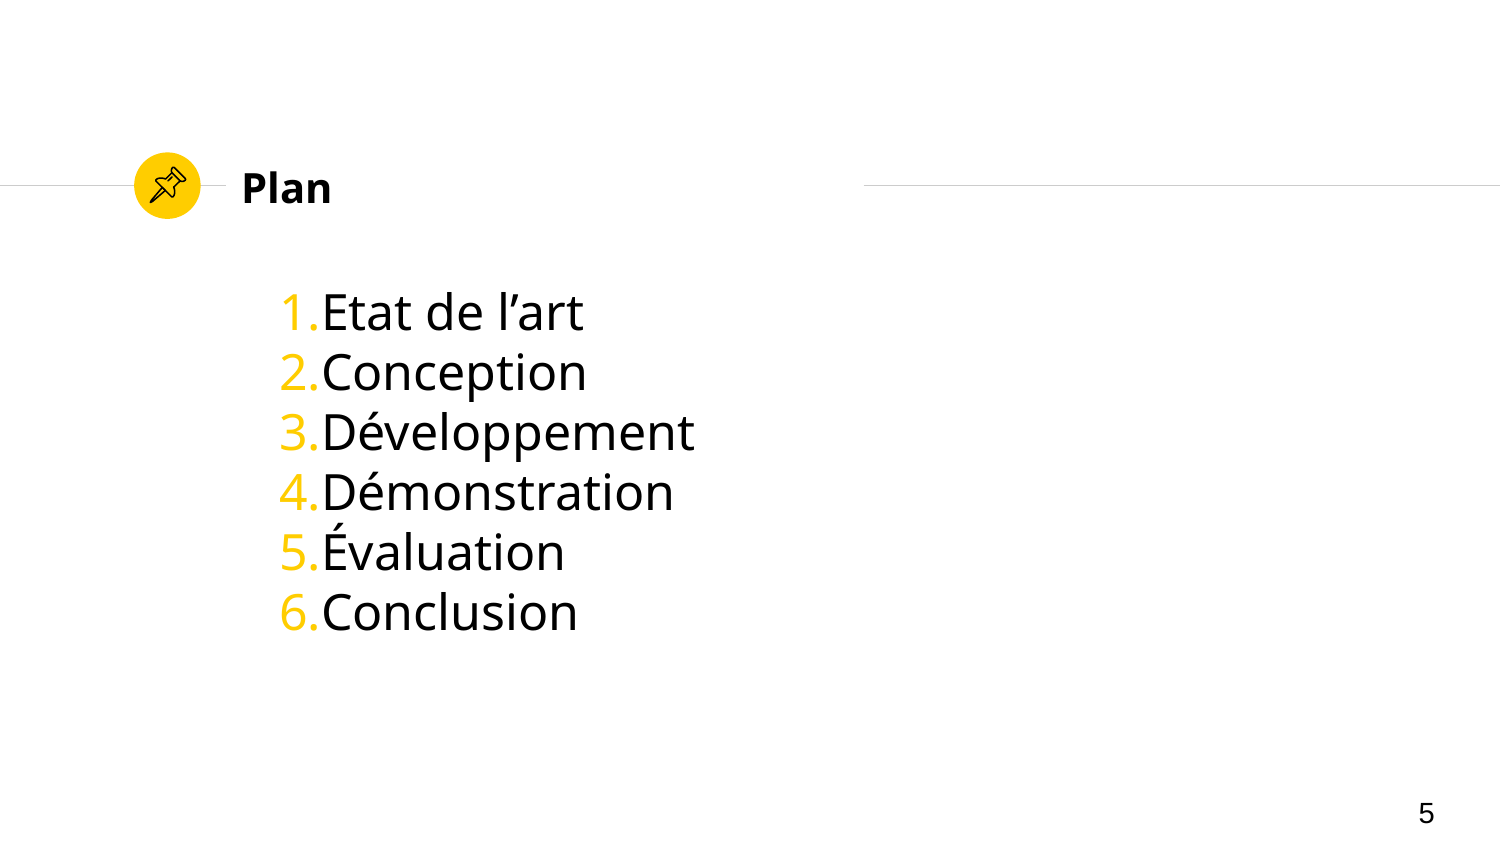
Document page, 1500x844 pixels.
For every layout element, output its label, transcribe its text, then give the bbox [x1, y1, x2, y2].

title Plan [226, 151, 863, 223]
slide_number ‹#› [1403, 779, 1494, 844]
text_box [150, 166, 186, 203]
list Etat de l’art Conception Développement Démonstration Évaluation Conclusion [226, 265, 1344, 776]
